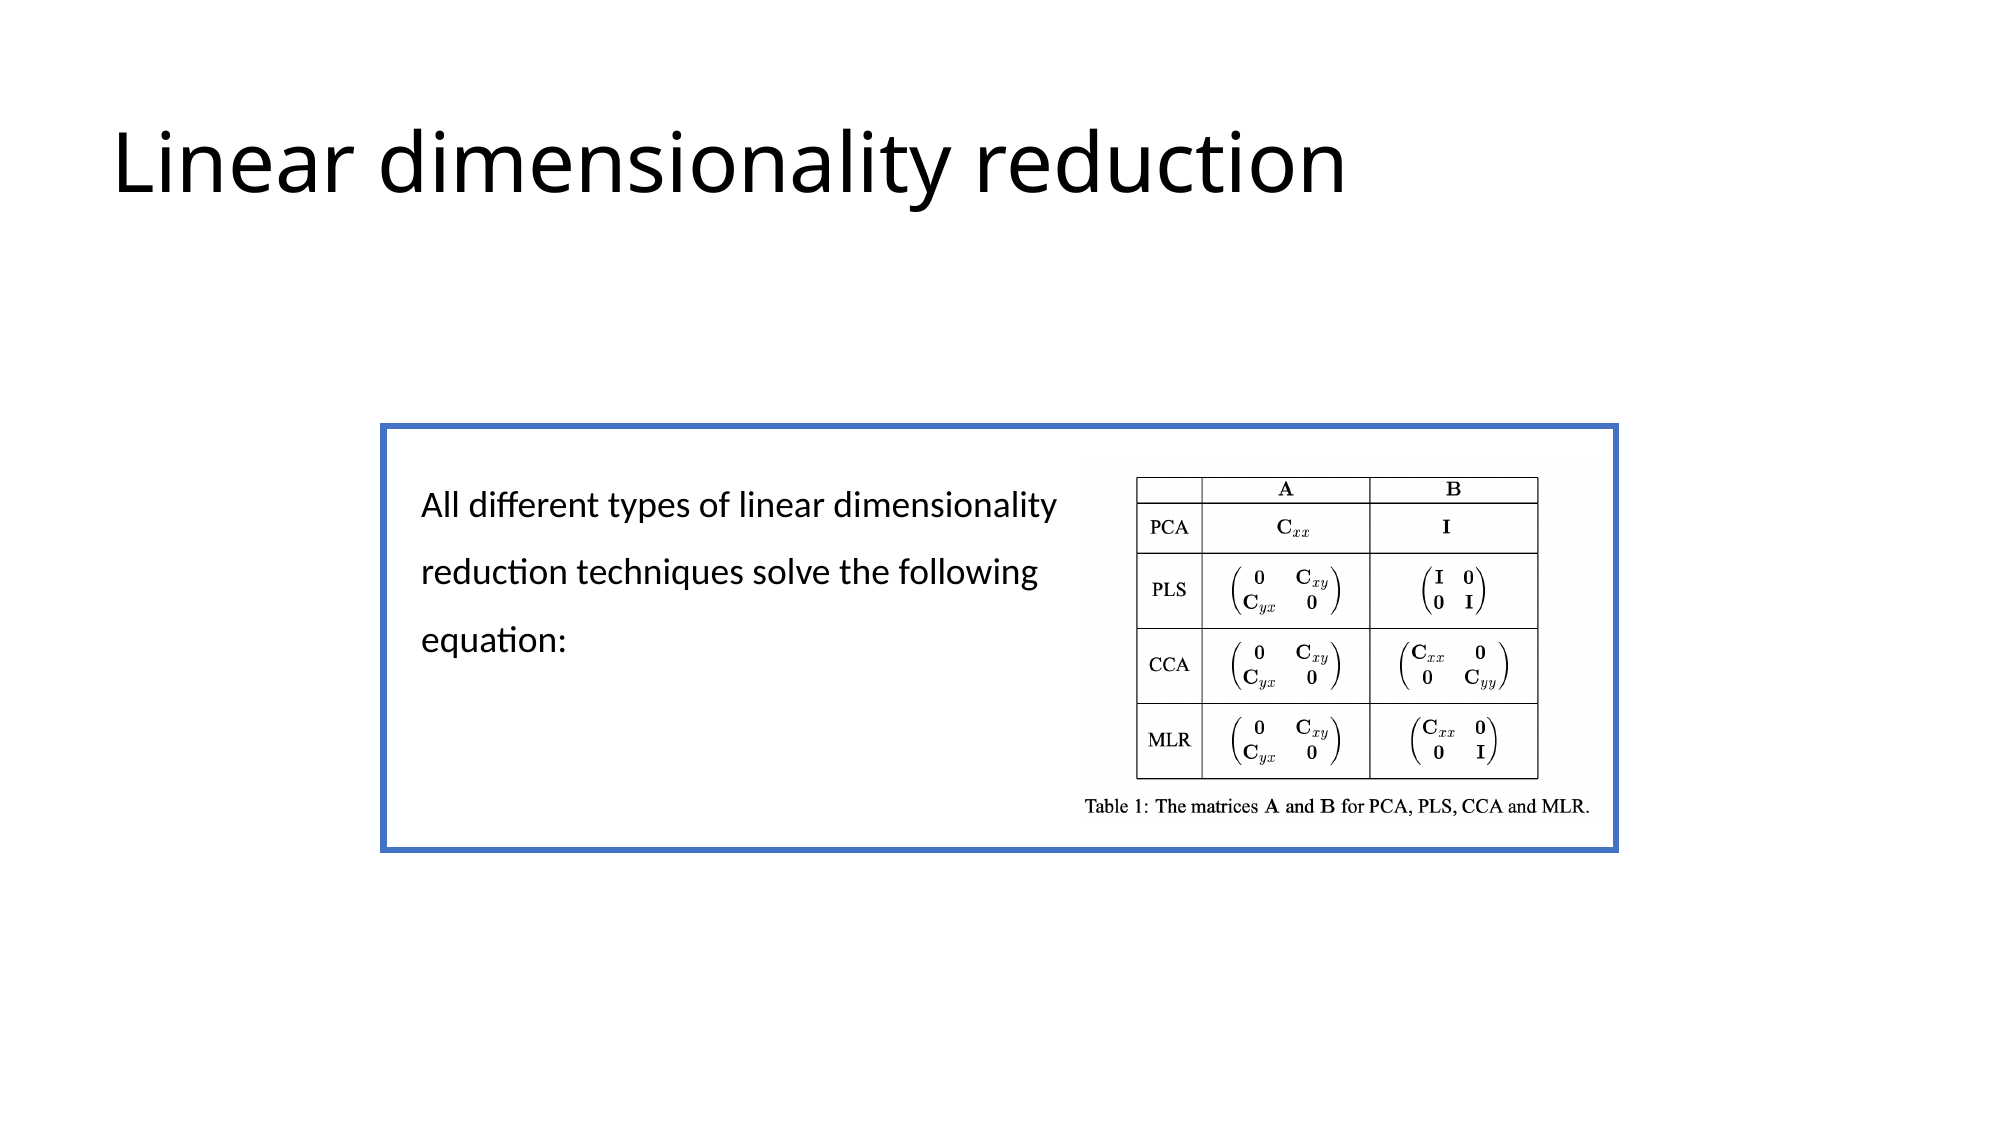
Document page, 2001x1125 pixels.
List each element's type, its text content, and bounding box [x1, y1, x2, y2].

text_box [383, 404, 1617, 850]
title Linear dimensionality reduction [96, 57, 1934, 275]
